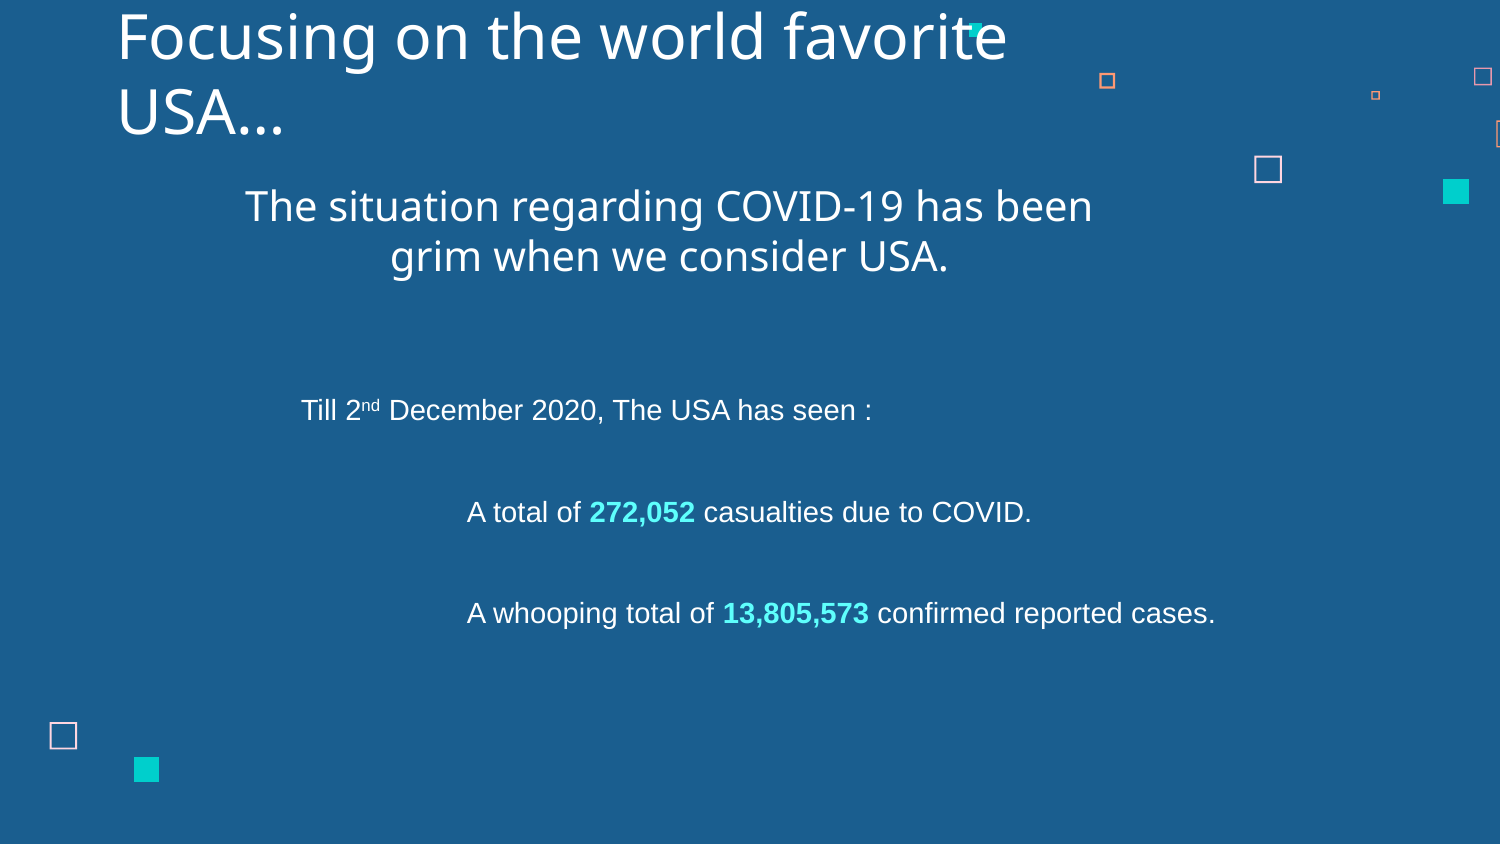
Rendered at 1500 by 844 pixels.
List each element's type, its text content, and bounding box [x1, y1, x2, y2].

title The situation regarding COVID-19 has been grim when we consider USA. [221, 189, 1118, 295]
text_box Till 2nd December 2020, The USA has seen : [286, 383, 889, 434]
text_box A total of 272,052 casualties due to COVID. [452, 485, 1048, 536]
text_box A whooping total of 13,805,573 confirmed reported cases. [452, 587, 1232, 637]
title Focusing on the world favorite USA… [101, 67, 1073, 163]
